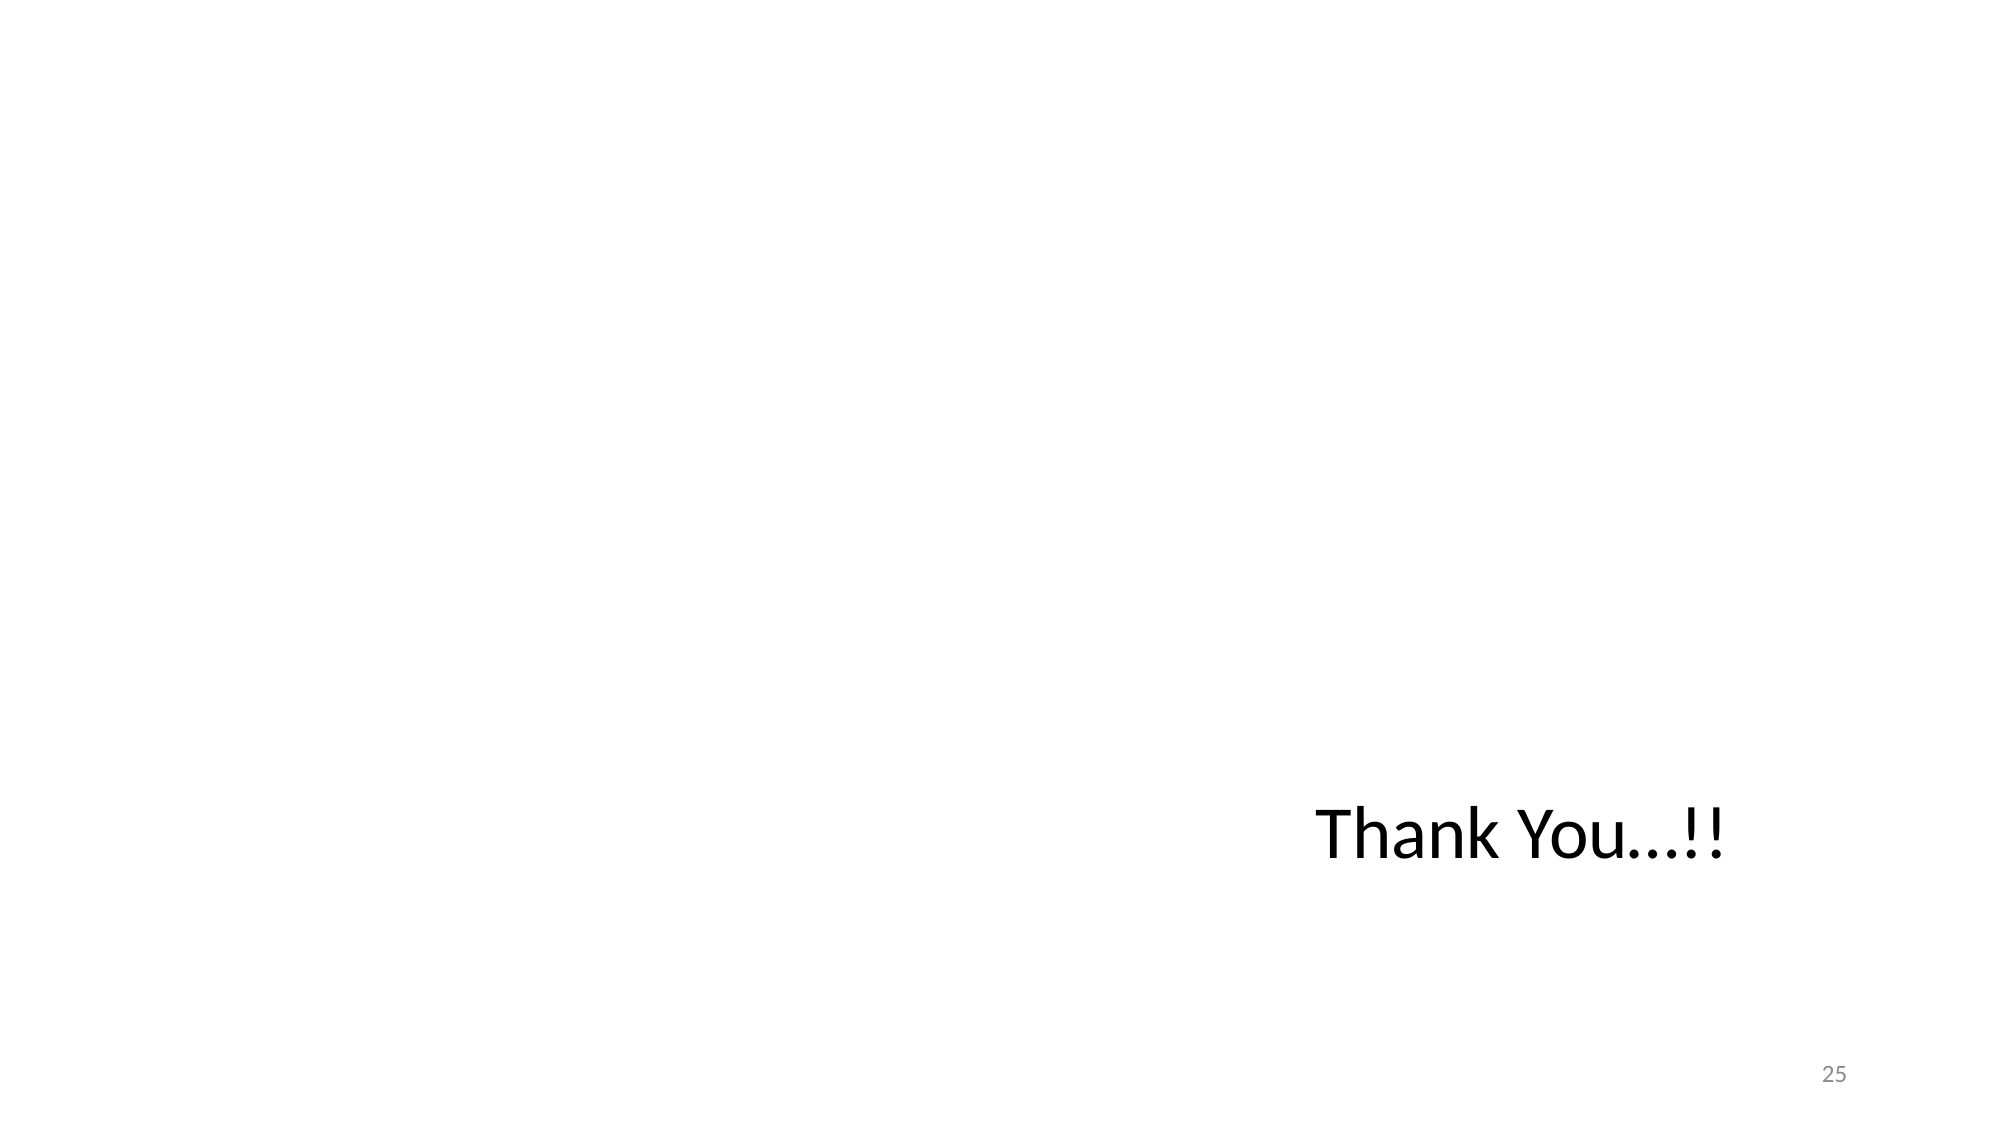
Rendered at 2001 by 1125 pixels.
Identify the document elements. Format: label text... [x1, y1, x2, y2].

text_box Thank You…!! [1300, 775, 1919, 881]
slide_number 25 [1412, 1042, 1863, 1103]
